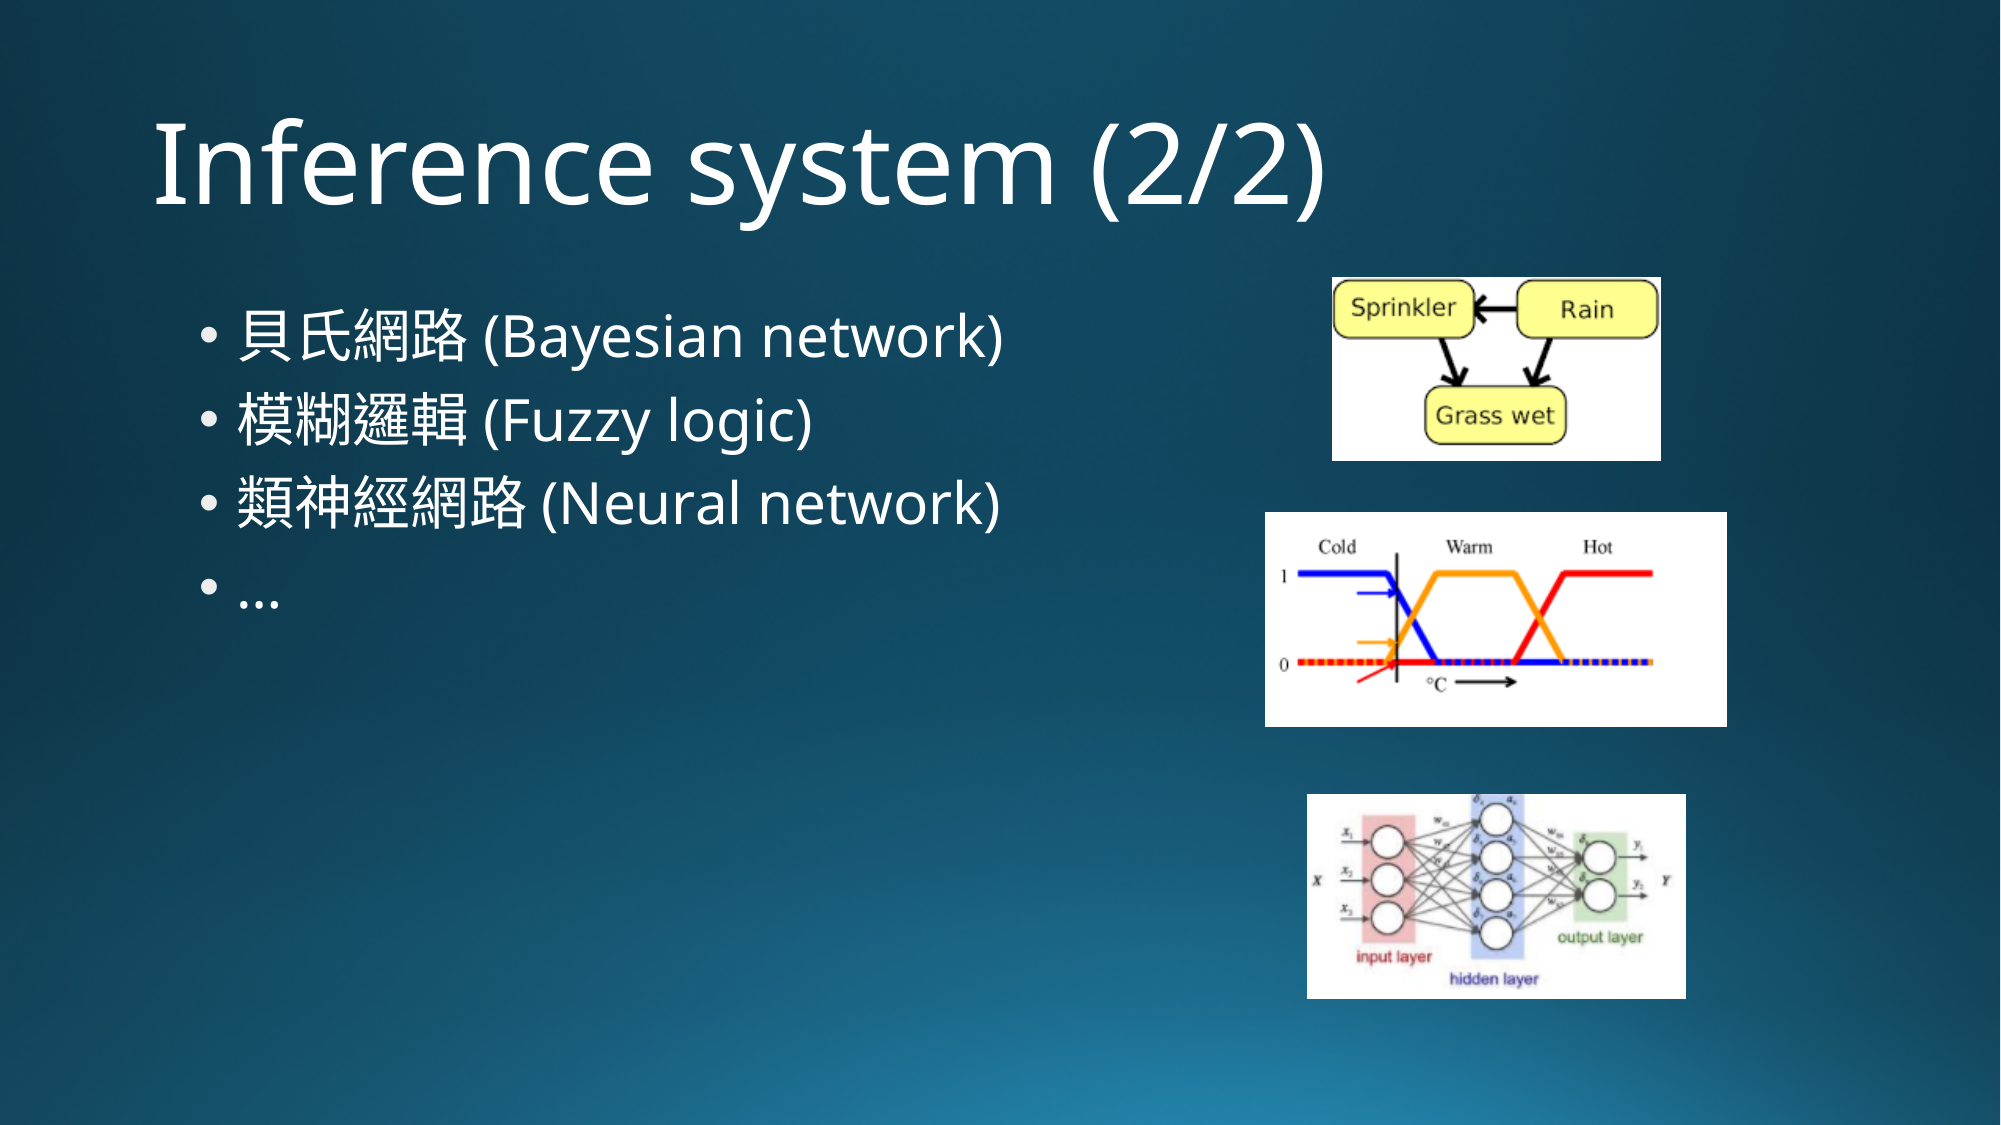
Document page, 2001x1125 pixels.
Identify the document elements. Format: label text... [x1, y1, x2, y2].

picture [0, 0, 2001, 1125]
list 貝氏網路(Bayesian network) 模糊邏輯(Fuzzy logic) 類神經網路(Neural network) … [183, 299, 1863, 1014]
title Inference system (2/2) [137, 59, 1863, 278]
